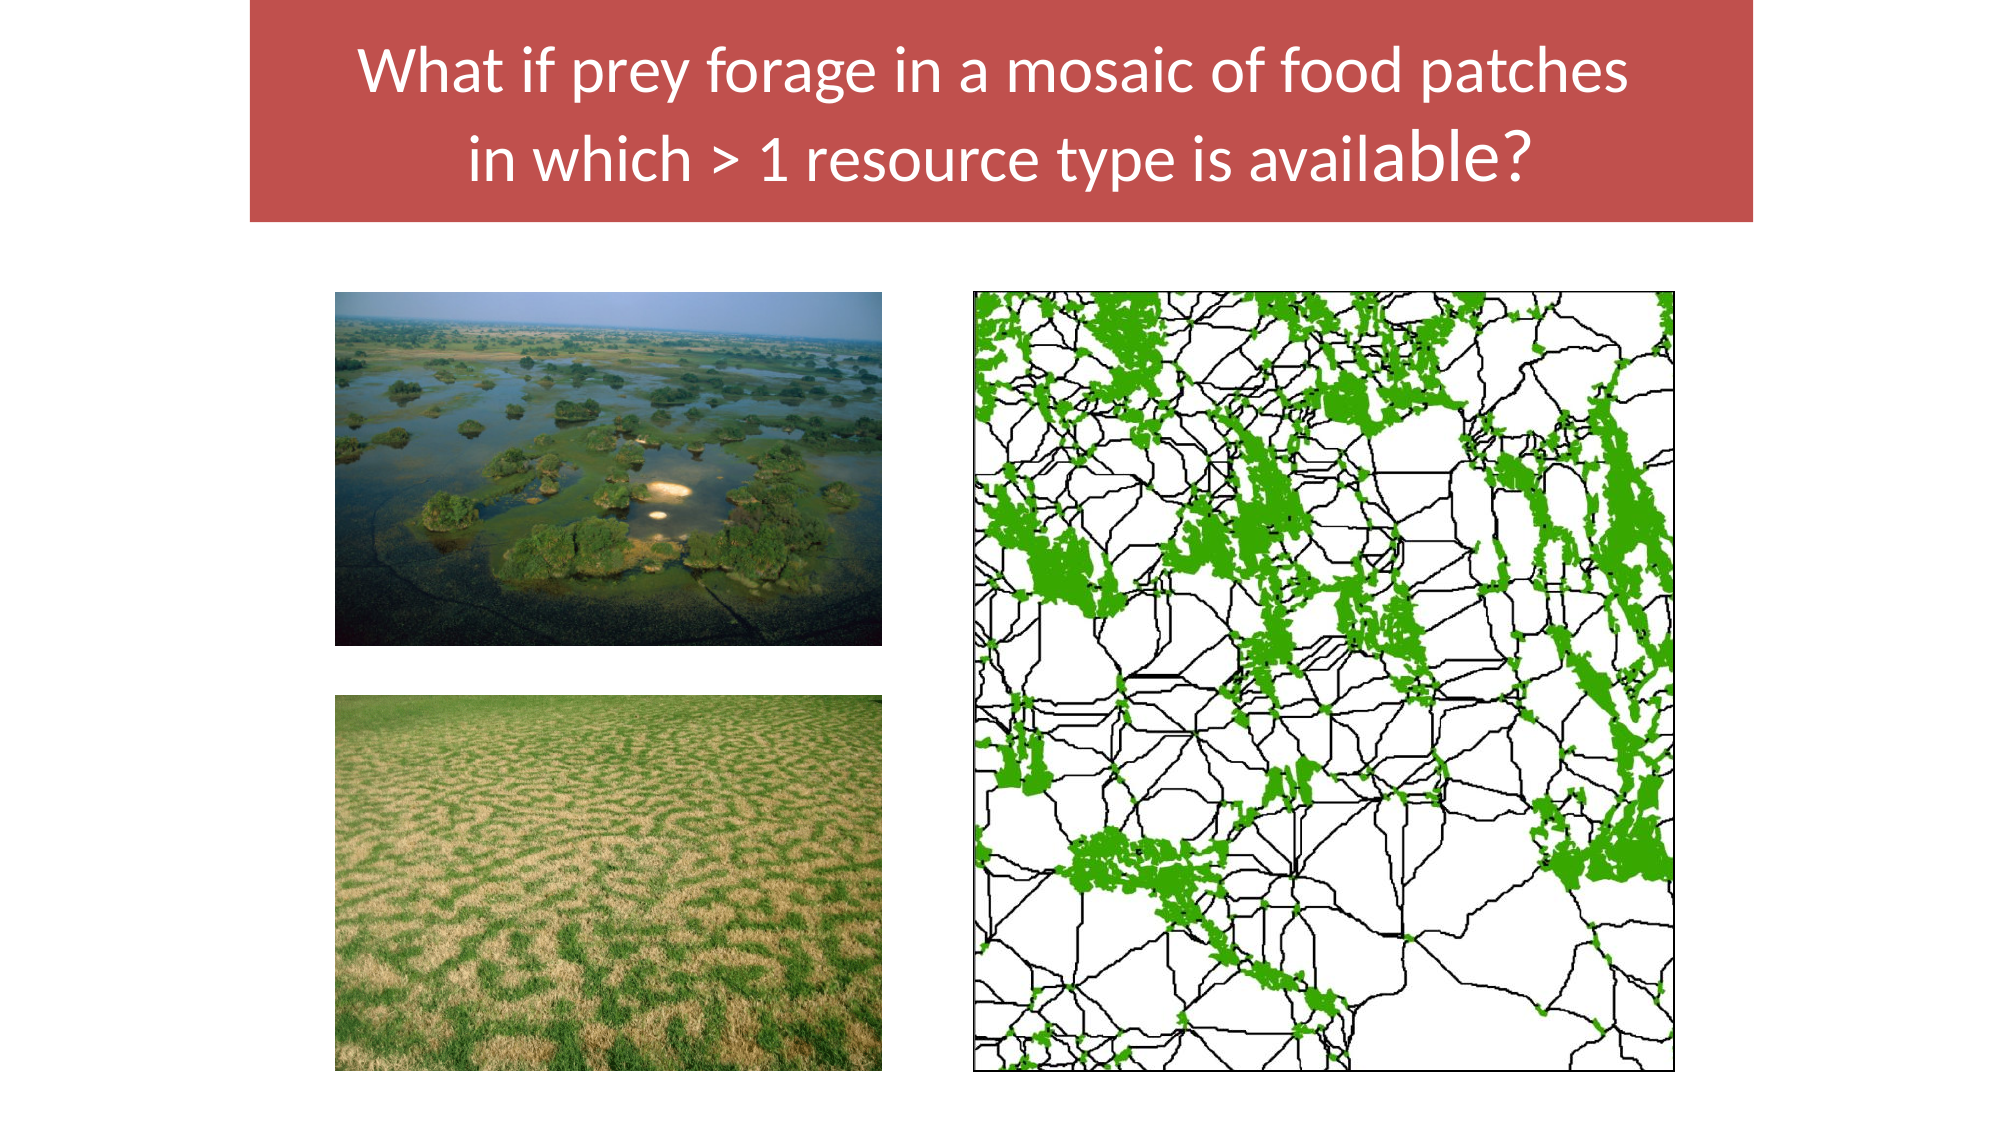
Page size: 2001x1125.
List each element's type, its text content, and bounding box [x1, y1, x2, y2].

picture [974, 292, 1674, 1071]
picture [335, 292, 883, 646]
title What if prey forage in a mosaic of food patches in which > 1 resource type is available? [249, 0, 1754, 223]
picture [335, 694, 883, 1071]
